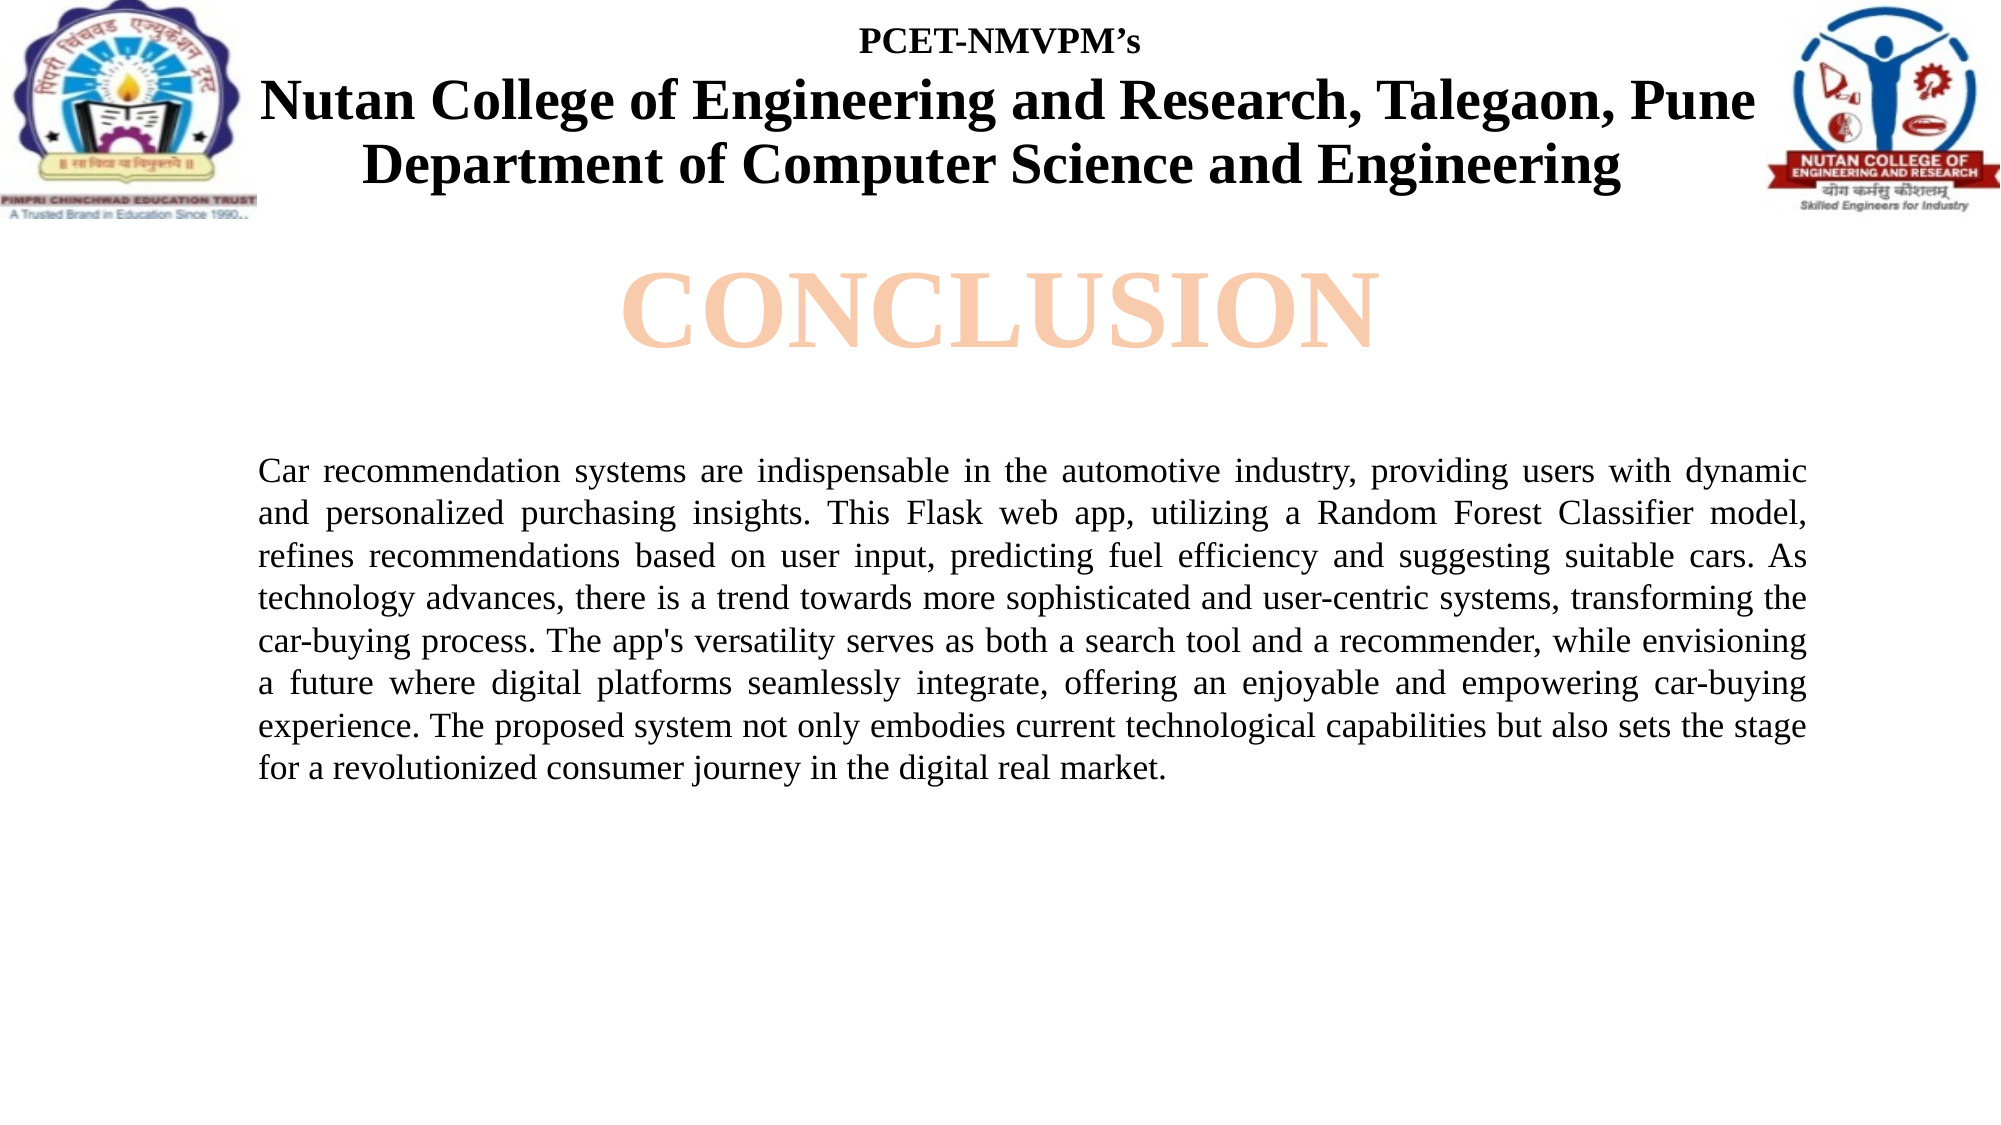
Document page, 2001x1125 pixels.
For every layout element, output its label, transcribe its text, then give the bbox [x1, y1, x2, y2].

picture [1765, 0, 2000, 218]
picture [0, 0, 257, 220]
text_box Car recommendation systems are indispensable in the automotive industry, providing users with dynamic and personalized purchasing insights. This Flask web app, utilizing a Random Forest Classifier model, refines recommendations based on user input, predicting fuel efficiency and suggesting suitable cars. As technology advances, there is a trend towards more sophisticated and user-centric systems, transforming the car-buying process. The app's versatility serves as both a search tool and a recommender, while envisioning a future where digital platforms seamlessly integrate, offering an enjoyable and empowering car-buying experience. The proposed system not only embodies current technological capabilities but also sets the stage for a revolutionized consumer journey in the digital real market. [243, 439, 1823, 795]
title PCET-NMVPM’s Nutan College of Engineering and Research, Talegaon, Pune Department of Computer Science and Engineering [257, 0, 1765, 218]
list CONCLUSION [0, 242, 2000, 1125]
